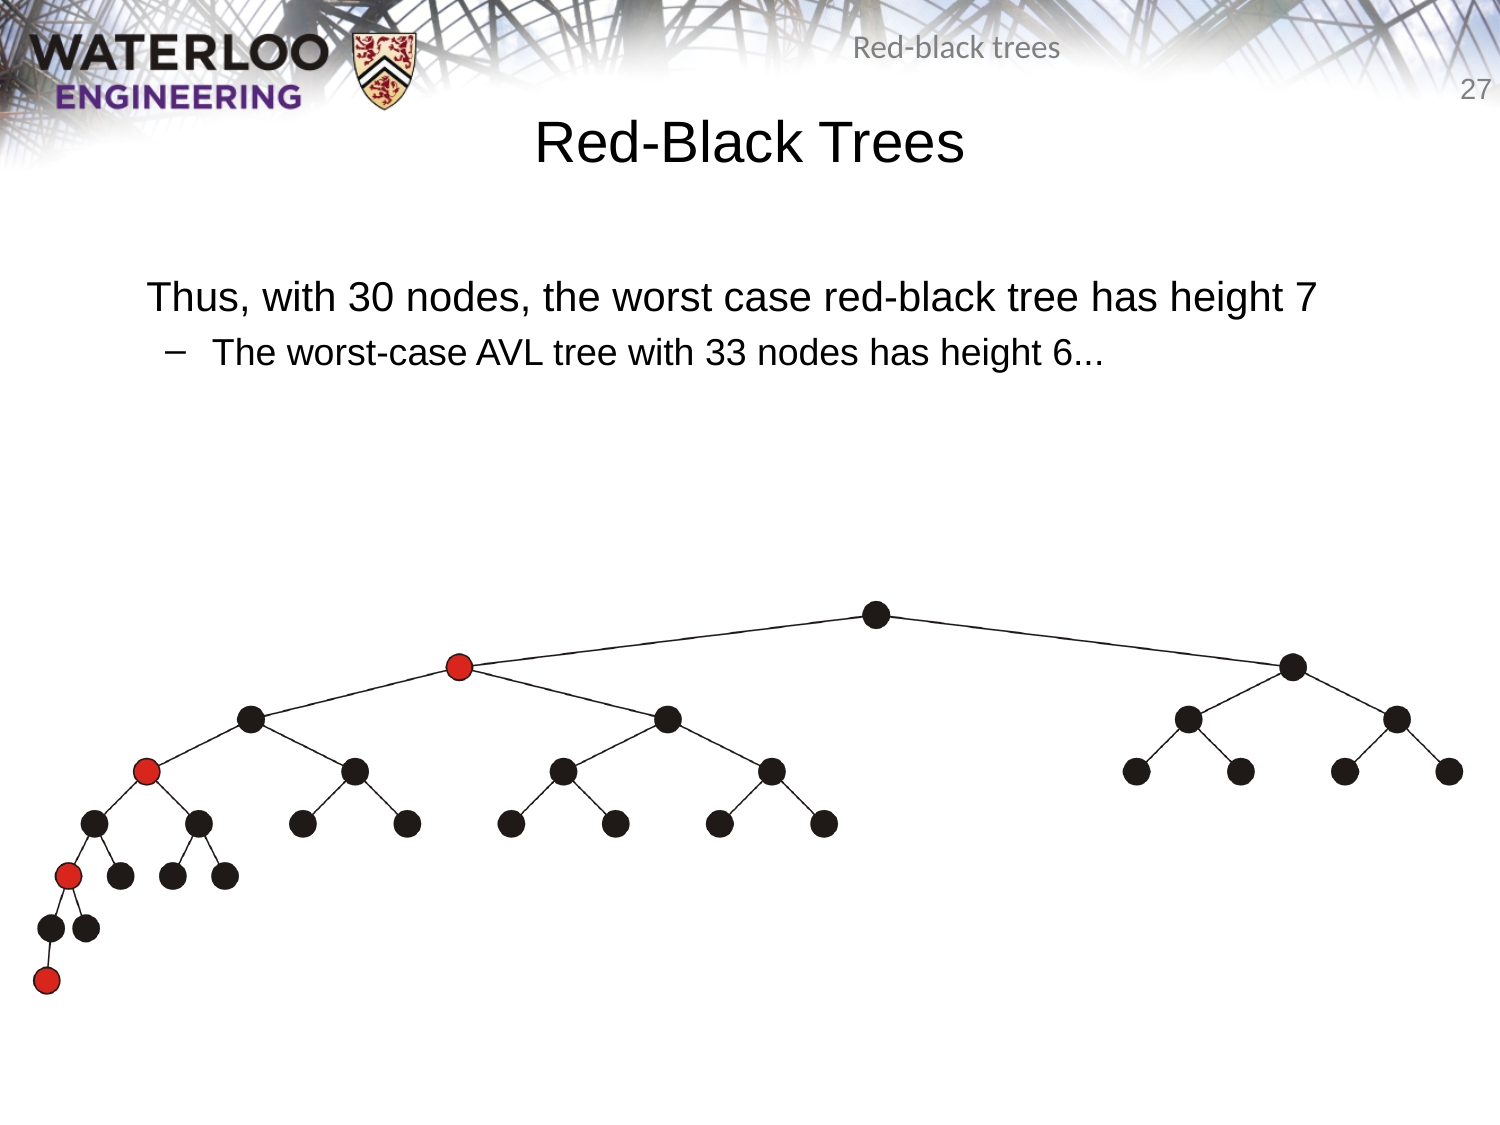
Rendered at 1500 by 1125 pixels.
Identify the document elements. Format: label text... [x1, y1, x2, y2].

picture [0, 0, 1500, 1125]
list Thus, with 30 nodes, the worst case red-black tree has height 7 The worst-case AVL tree with 33 nodes has height 6... [74, 262, 1426, 596]
title Red-Black Trees [74, 44, 1426, 233]
